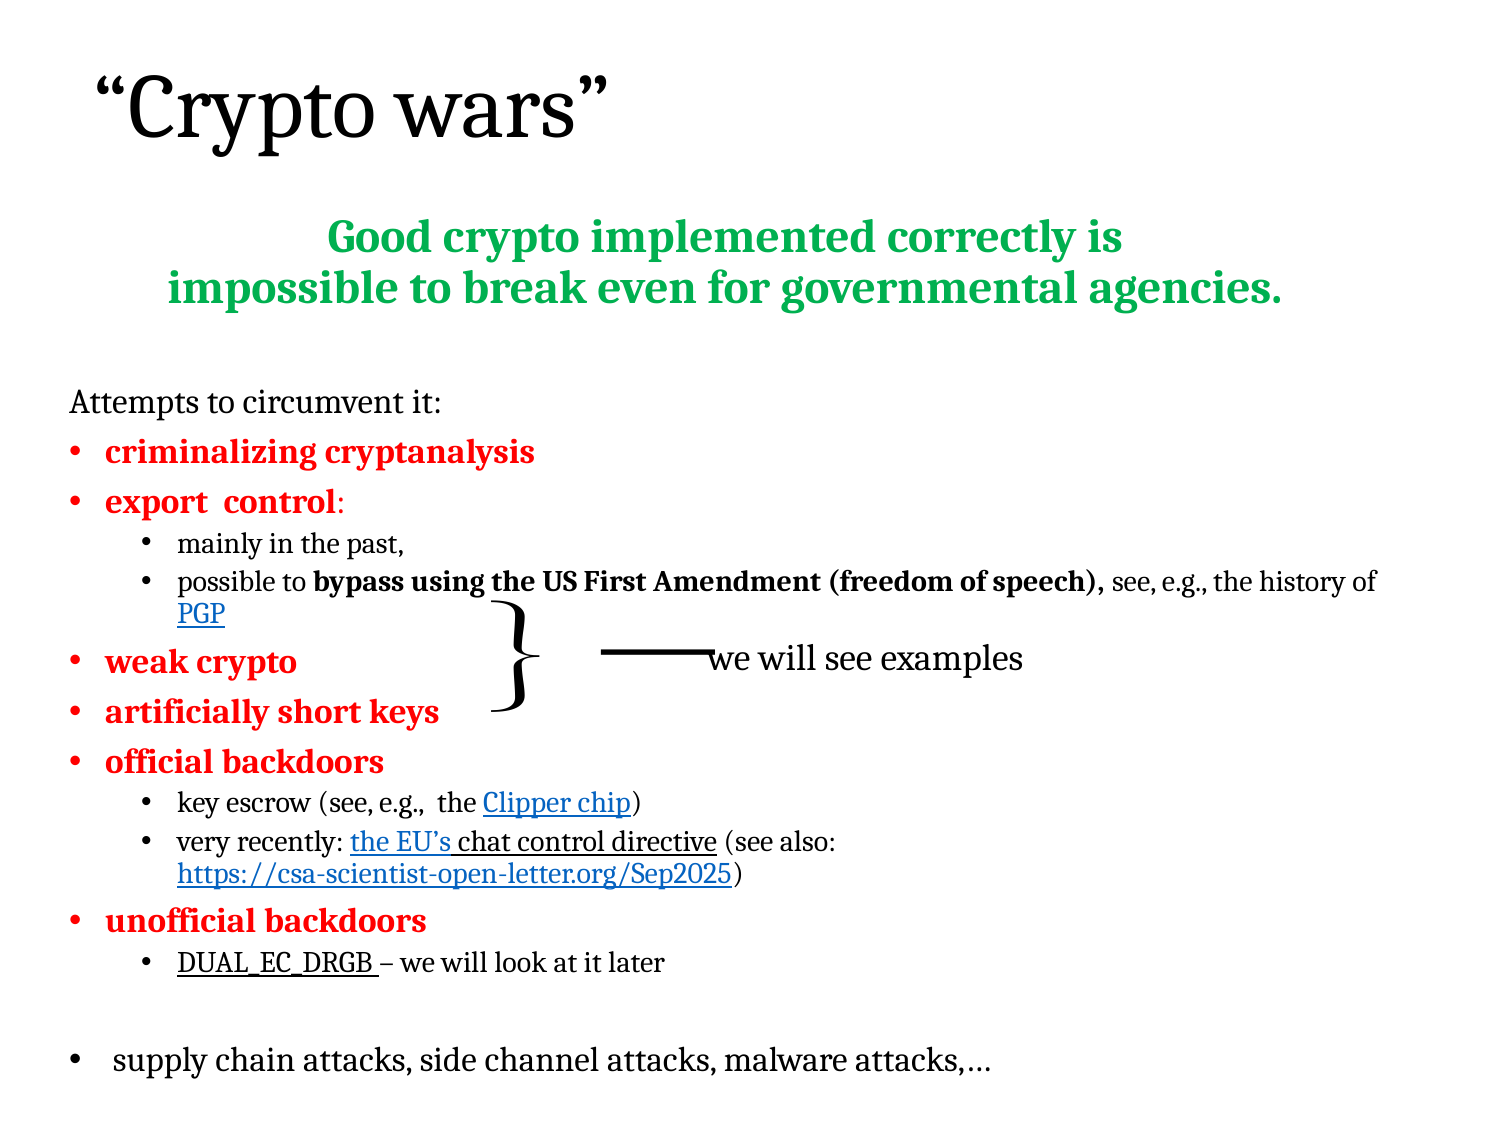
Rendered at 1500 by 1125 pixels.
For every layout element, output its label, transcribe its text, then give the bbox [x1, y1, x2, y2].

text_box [449, 592, 1051, 720]
title “Crypto wars” [78, 24, 1373, 191]
list Good crypto implemented correctly is impossible to break even for governmental agencies. Attempts to circumvent it: criminalizing cryptanalysis export control: mainly in the past, possible to bypass using the US First Amendment (freedom of speech), see, e.g., the history of PGP weak crypto artificially short keys official backdoors key escrow (see, e.g., the Clipper chip) very recently: the EU’s chat control directive (see also: https://csa-scientist-open-letter.org/Sep2025) unofficial backdoors DUAL_EC_DRGB – we will look at it later supply chain attacks, side channel attacks, malware attacks,… [54, 203, 1397, 1100]
